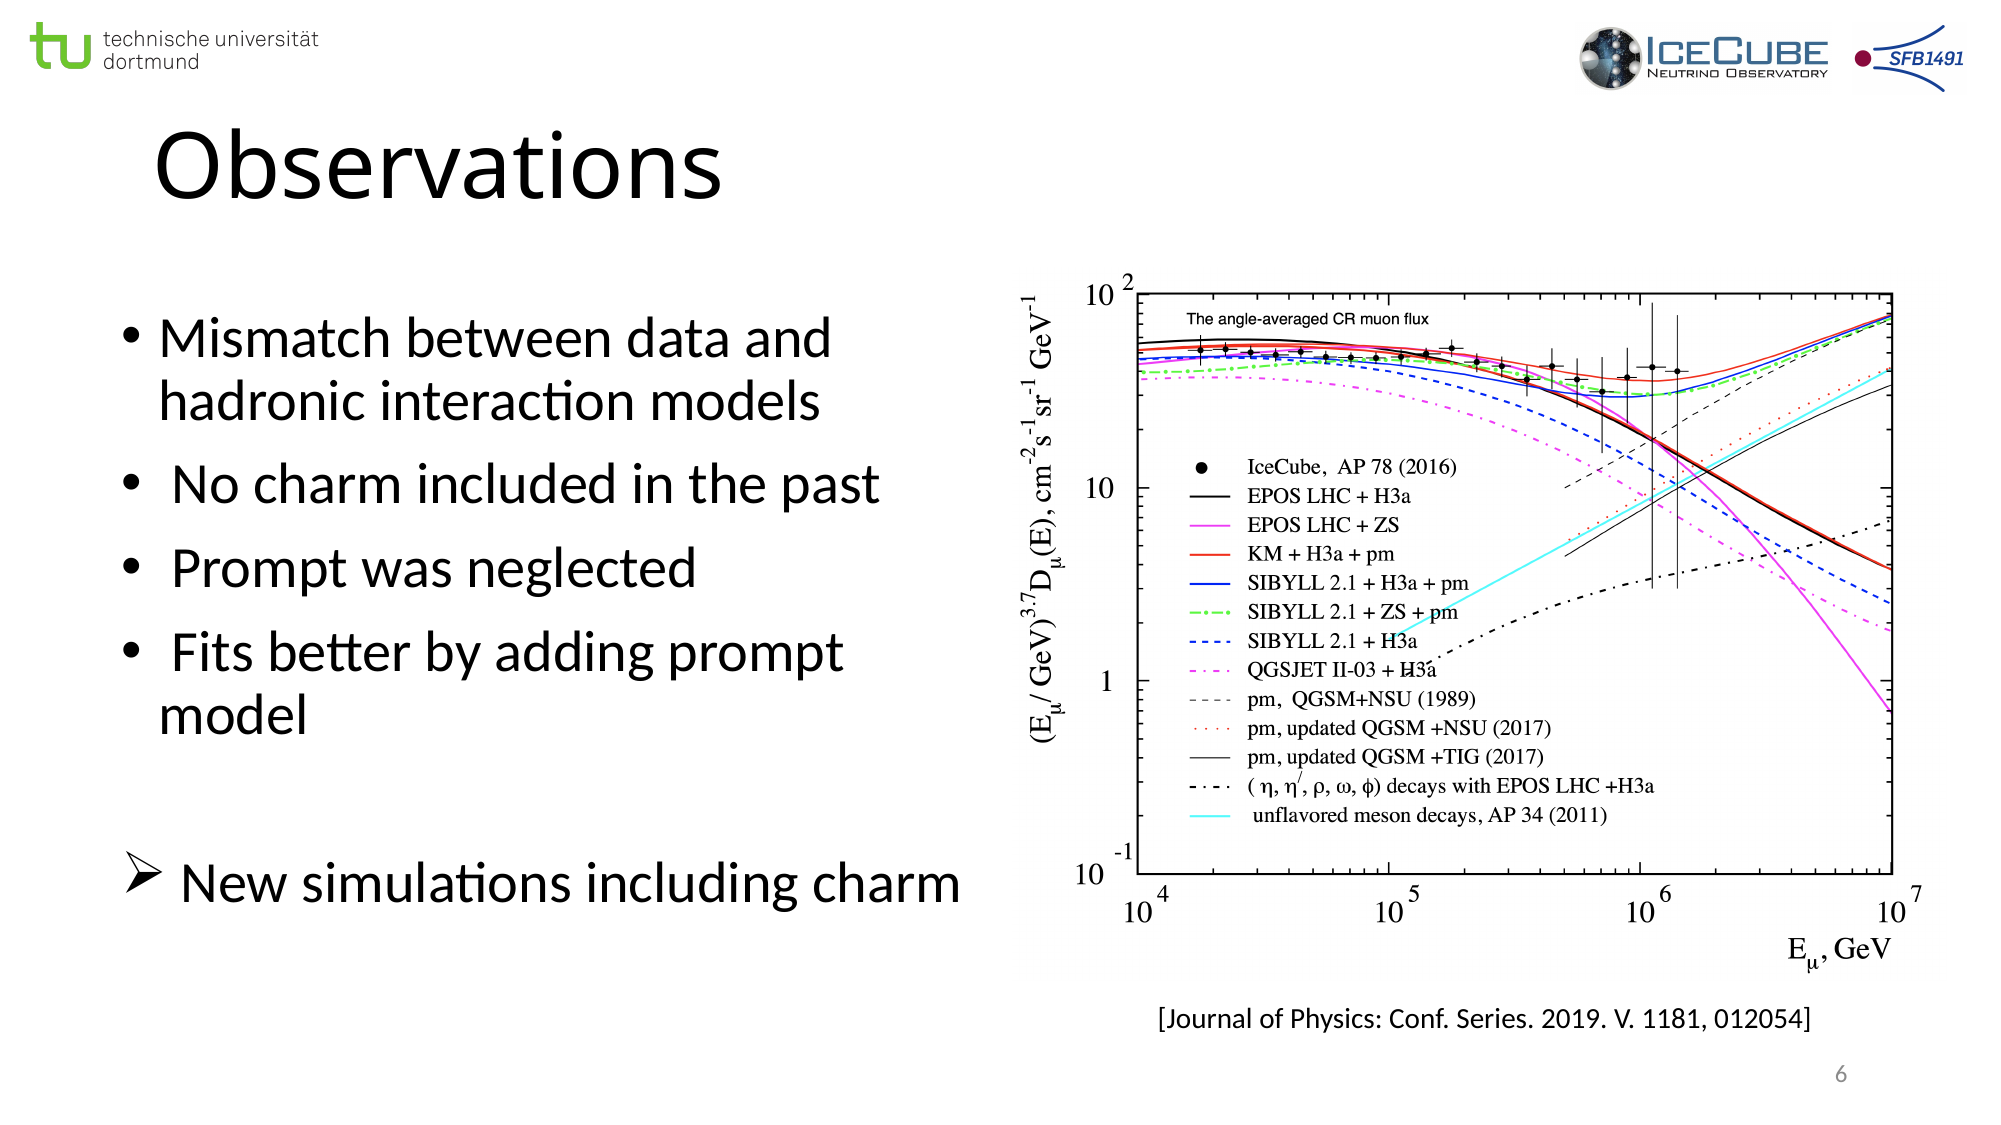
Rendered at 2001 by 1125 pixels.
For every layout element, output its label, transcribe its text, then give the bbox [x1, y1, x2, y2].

picture [23, 15, 325, 76]
picture [1575, 22, 1832, 95]
list Mismatch between data and hadronic interaction models No charm included in the past Prompt was neglected Fits better by adding prompt model New simulations including charm [106, 299, 988, 1014]
slide_number 6 [1412, 1042, 1863, 1103]
title Observations [137, 59, 1863, 278]
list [1012, 267, 1947, 982]
picture [1852, 22, 1967, 95]
text_box [Journal of Physics: Conf. Series. 2019. V. 1181, 012054] [1143, 992, 1913, 1042]
